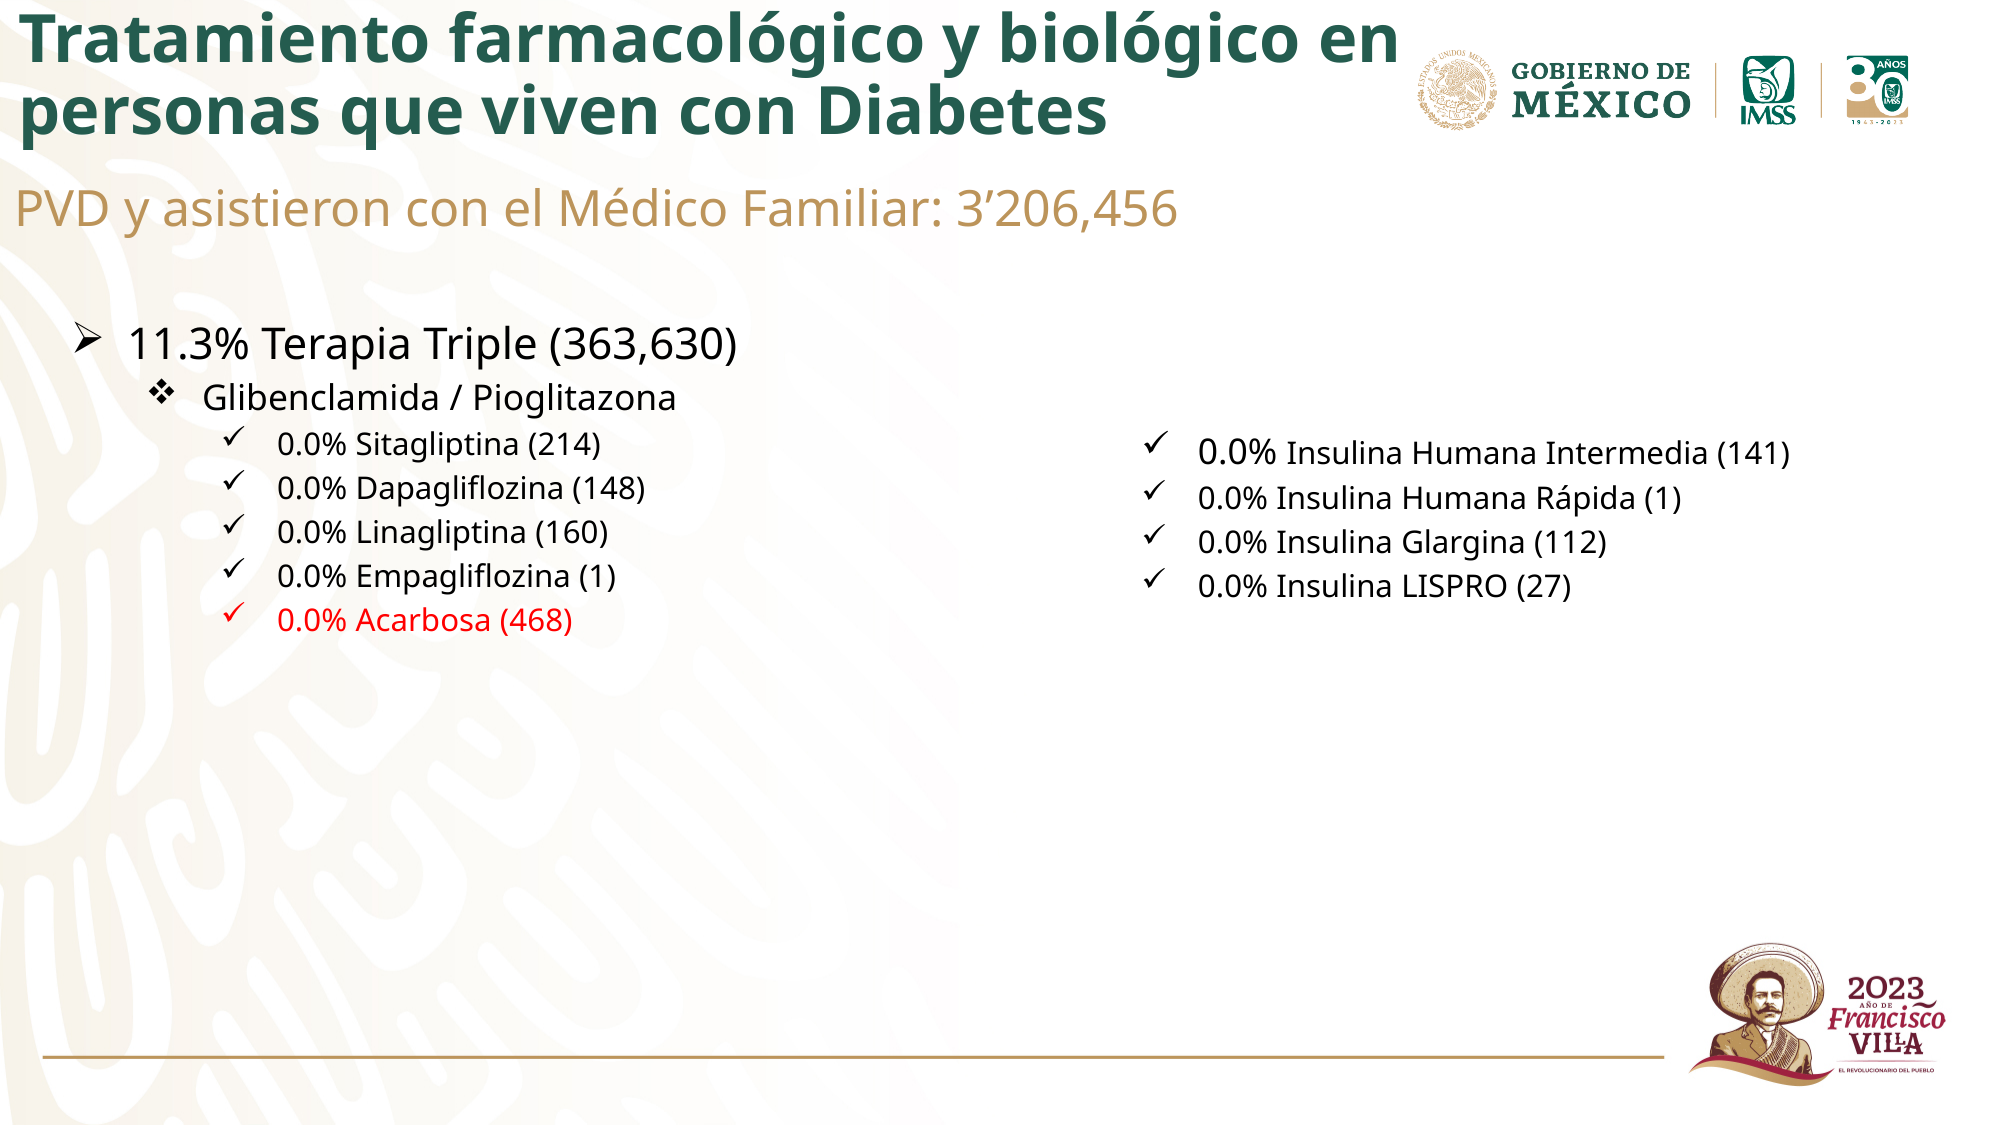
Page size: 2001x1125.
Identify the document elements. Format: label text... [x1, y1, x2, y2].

text_box 11.3% Terapia Triple (363,630) Glibenclamida / Pioglitazona 0.0% Sitagliptina (214) 0.0% Dapagliflozina (148) 0.0% Linagliptina (160) 0.0% Empagliflozina (1) 0.0% Acarbosa (468) [56, 314, 1003, 1125]
picture [0, 266, 2000, 1125]
picture [0, 0, 2000, 175]
text_box PVD y asistieron con el Médico Familiar: 3’206,456 [0, 175, 2000, 266]
title Tratamiento farmacológico y biológico en personas que viven con Diabetes [3, 0, 1498, 157]
text_box 0.0% Insulina Humana Intermedia (141) 0.0% Insulina Humana Rápida (1) 0.0% Insulina Glargina (112) 0.0% Insulina LISPRO (27) [1003, 314, 1982, 1125]
